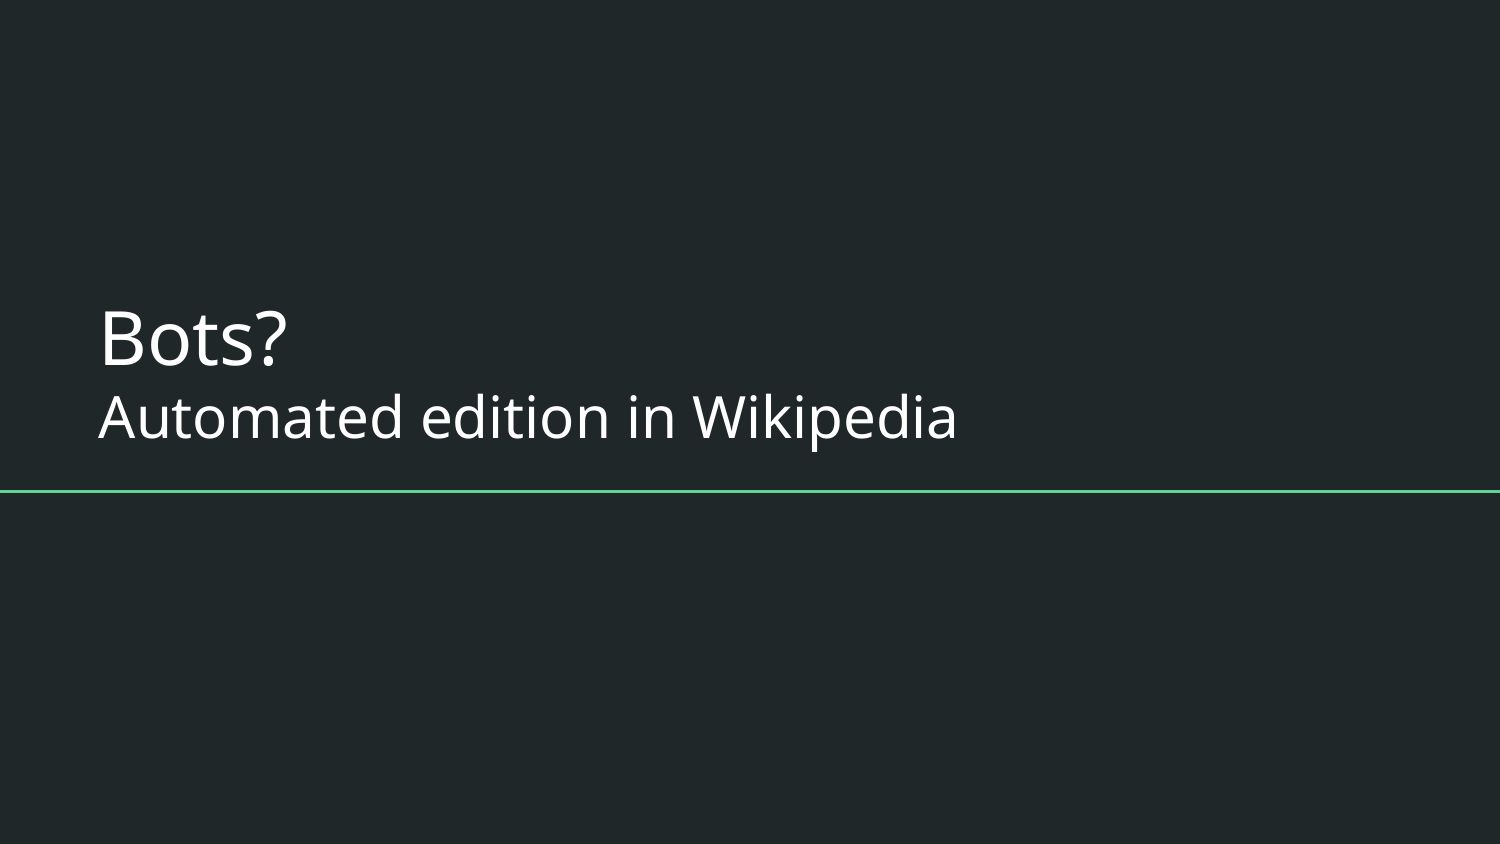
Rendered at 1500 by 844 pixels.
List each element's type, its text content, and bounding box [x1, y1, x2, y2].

title Bots? Automated edition in Wikipedia [83, 337, 1417, 466]
